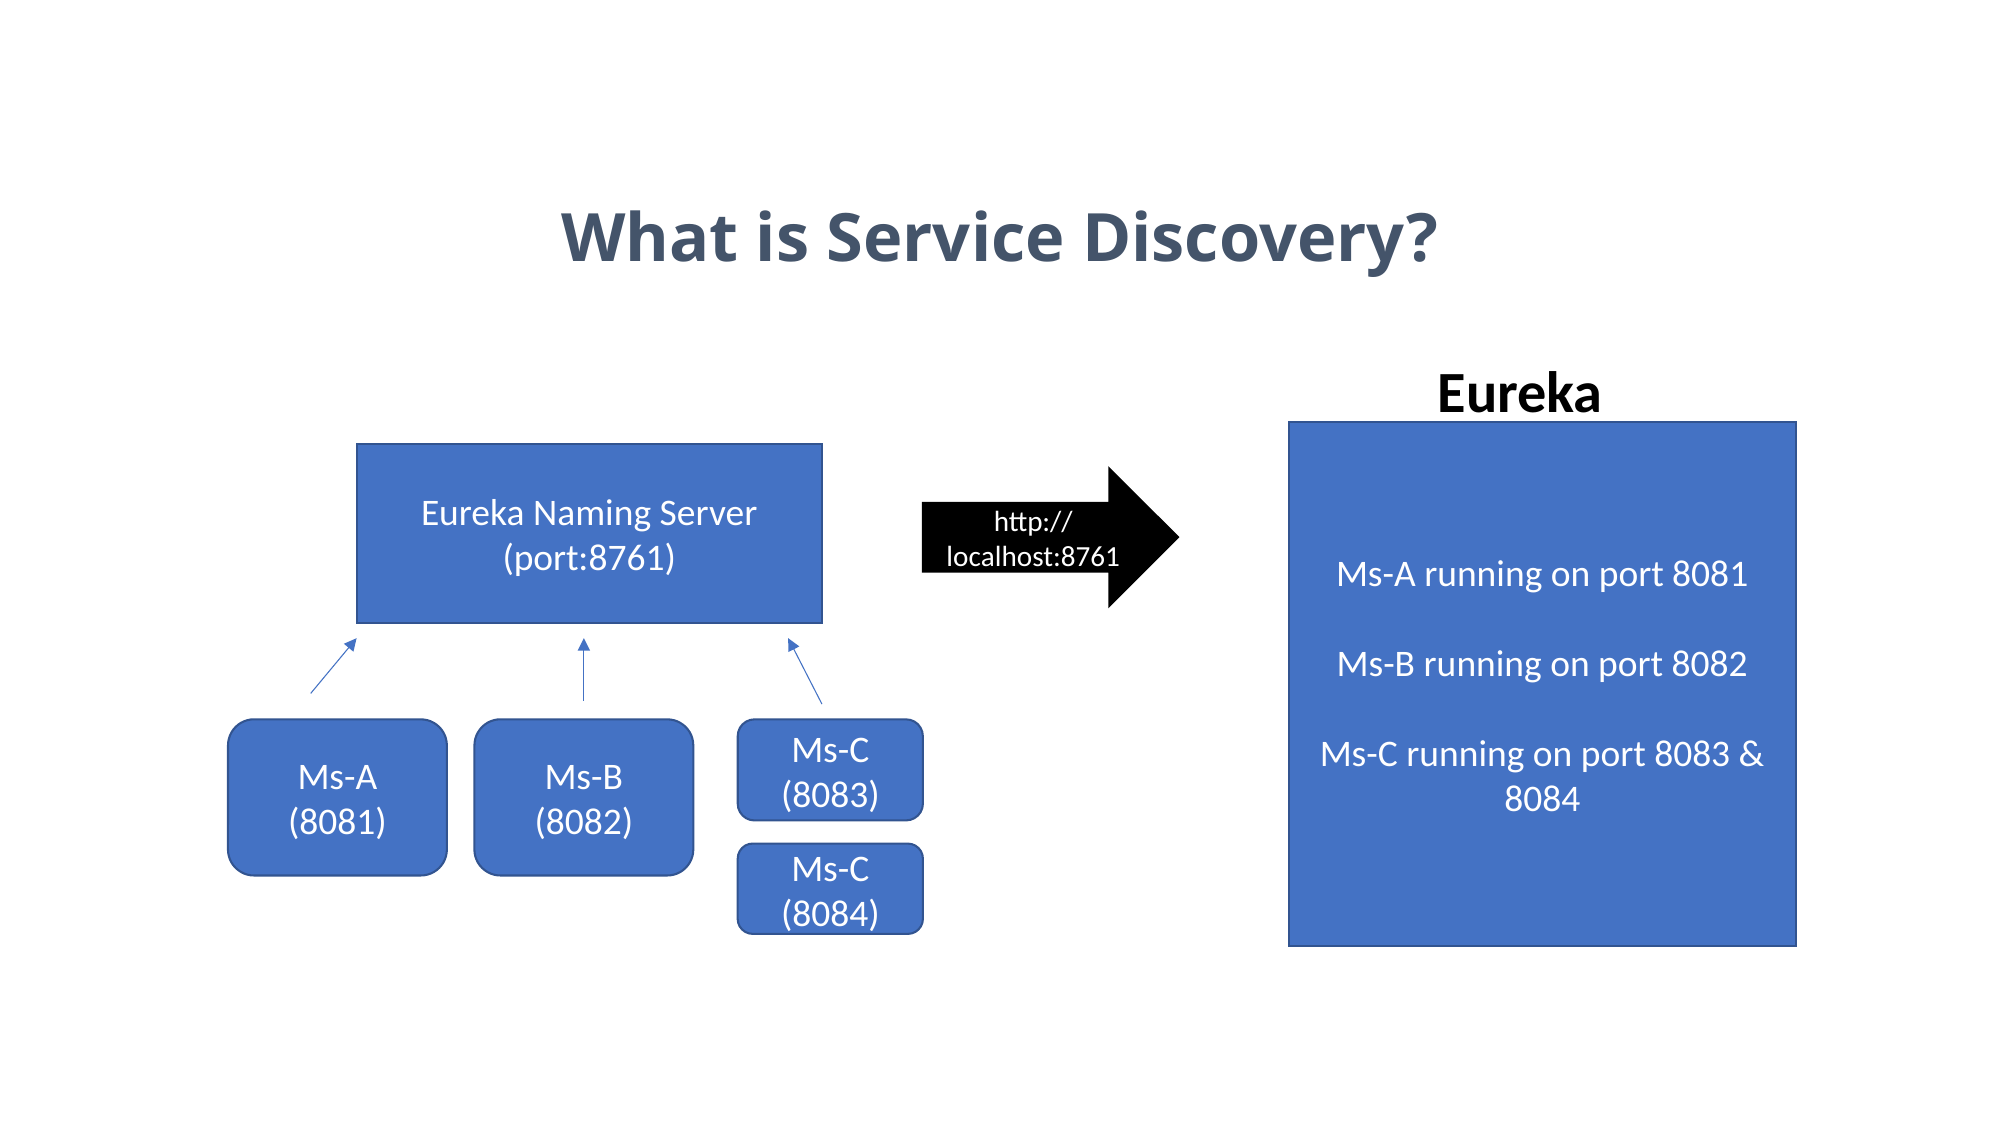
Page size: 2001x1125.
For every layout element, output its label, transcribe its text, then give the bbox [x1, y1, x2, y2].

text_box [788, 638, 822, 704]
text_box Ms-C (8083) [736, 718, 924, 822]
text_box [310, 638, 357, 694]
text_box Ms-C (8084) [736, 842, 924, 935]
text_box http://localhost:8761 [921, 466, 1180, 609]
list Eureka [137, 355, 1863, 1014]
text_box Ms-B (8082) [473, 718, 695, 877]
text_box Eureka Naming Server (port:8761) [356, 443, 823, 624]
title What is Service Discovery? [137, 149, 1863, 330]
text_box Ms-A (8081) [226, 718, 448, 877]
text_box Ms-A running on port 8081 Ms-B running on port 8082 Ms-C running on port 8083 & 8084 [1288, 421, 1797, 947]
